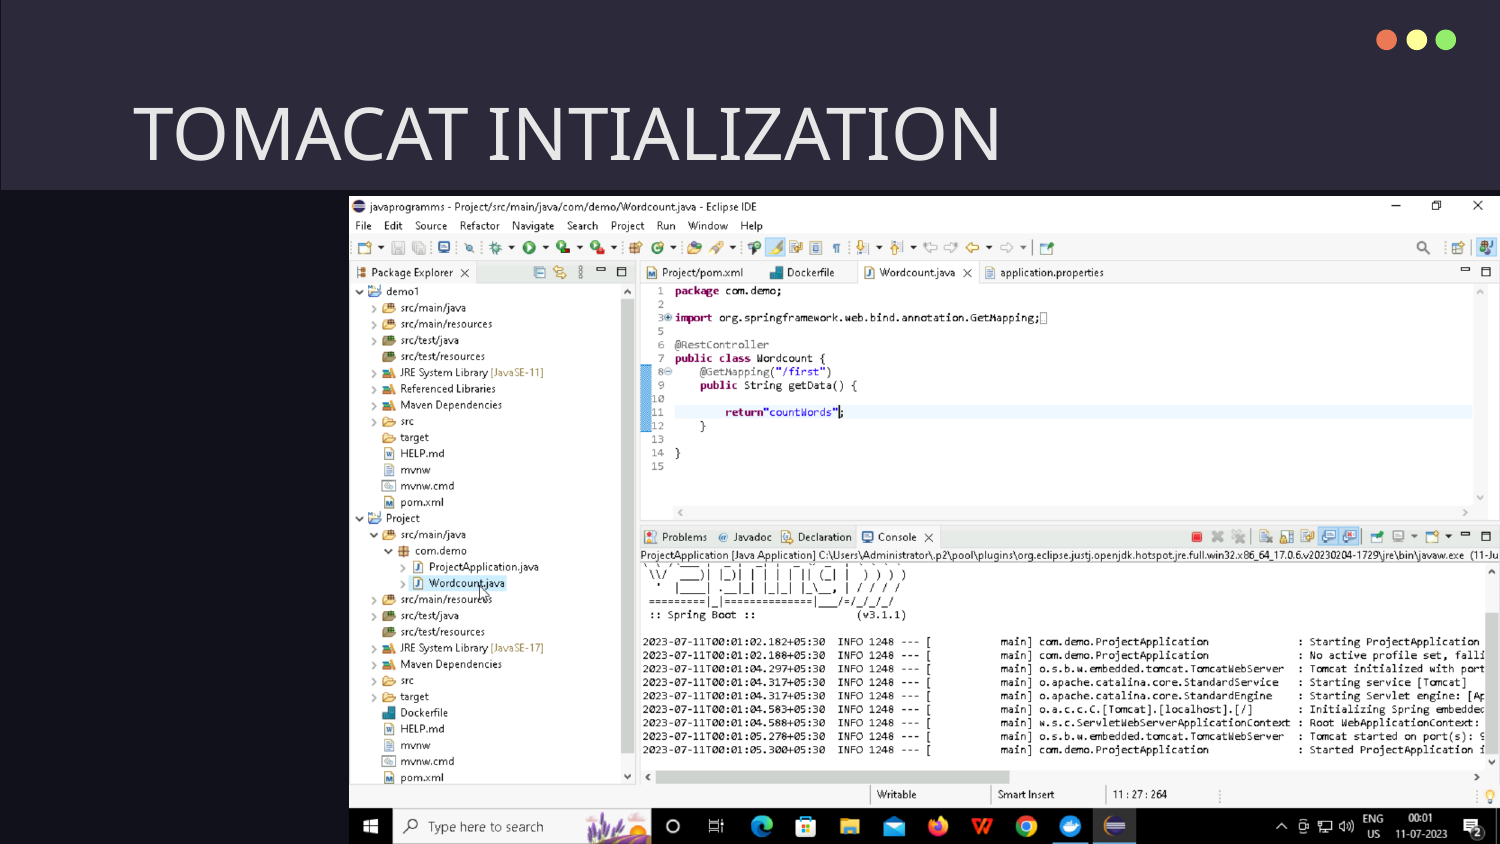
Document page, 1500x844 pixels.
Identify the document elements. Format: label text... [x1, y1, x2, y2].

picture [348, 196, 1500, 844]
title TOMACAT INTIALIZATION [118, 72, 1382, 167]
